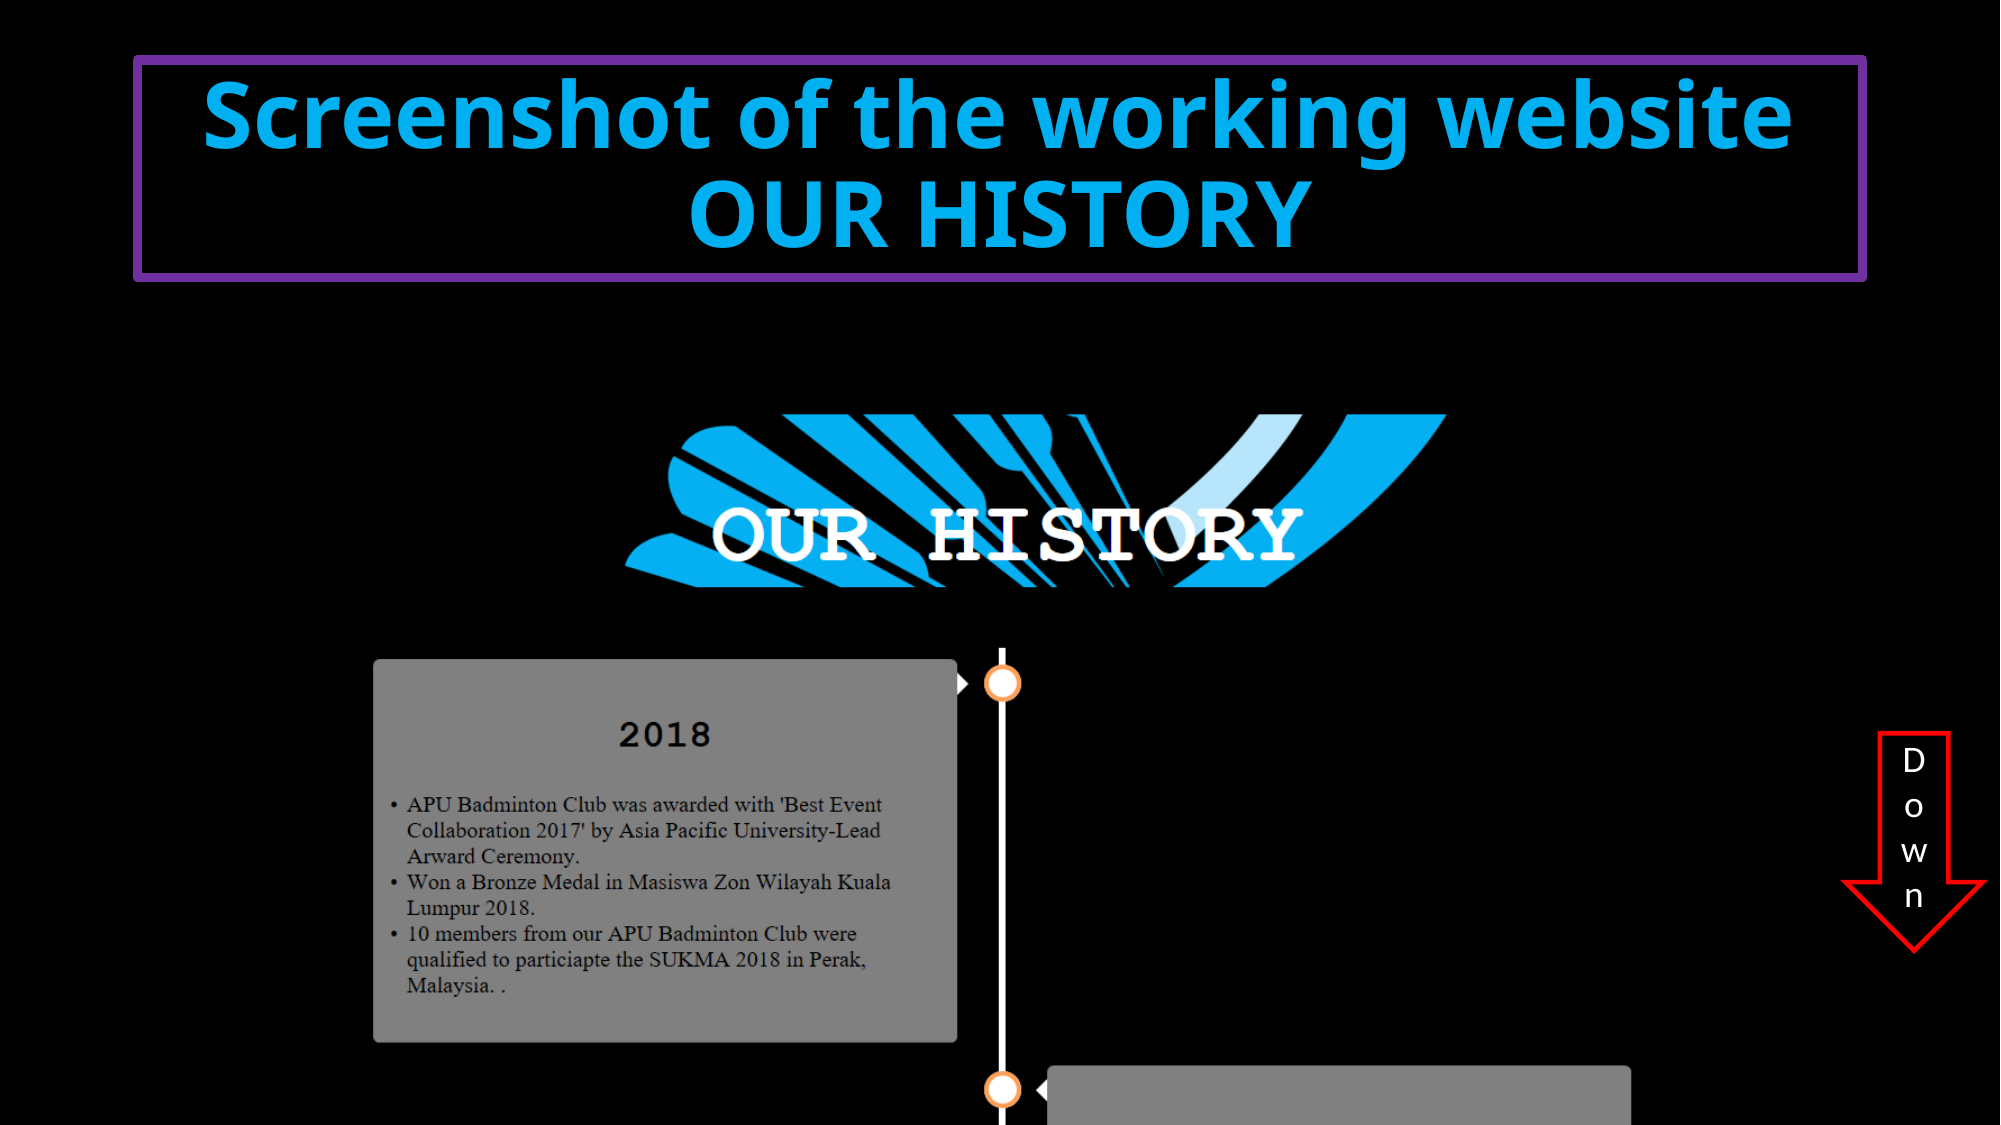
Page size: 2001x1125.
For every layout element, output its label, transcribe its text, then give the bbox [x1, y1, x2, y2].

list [244, 411, 1756, 1125]
title Screenshot of the working website OUR HISTORY [133, 55, 1867, 282]
text_box Down [1843, 732, 1986, 953]
